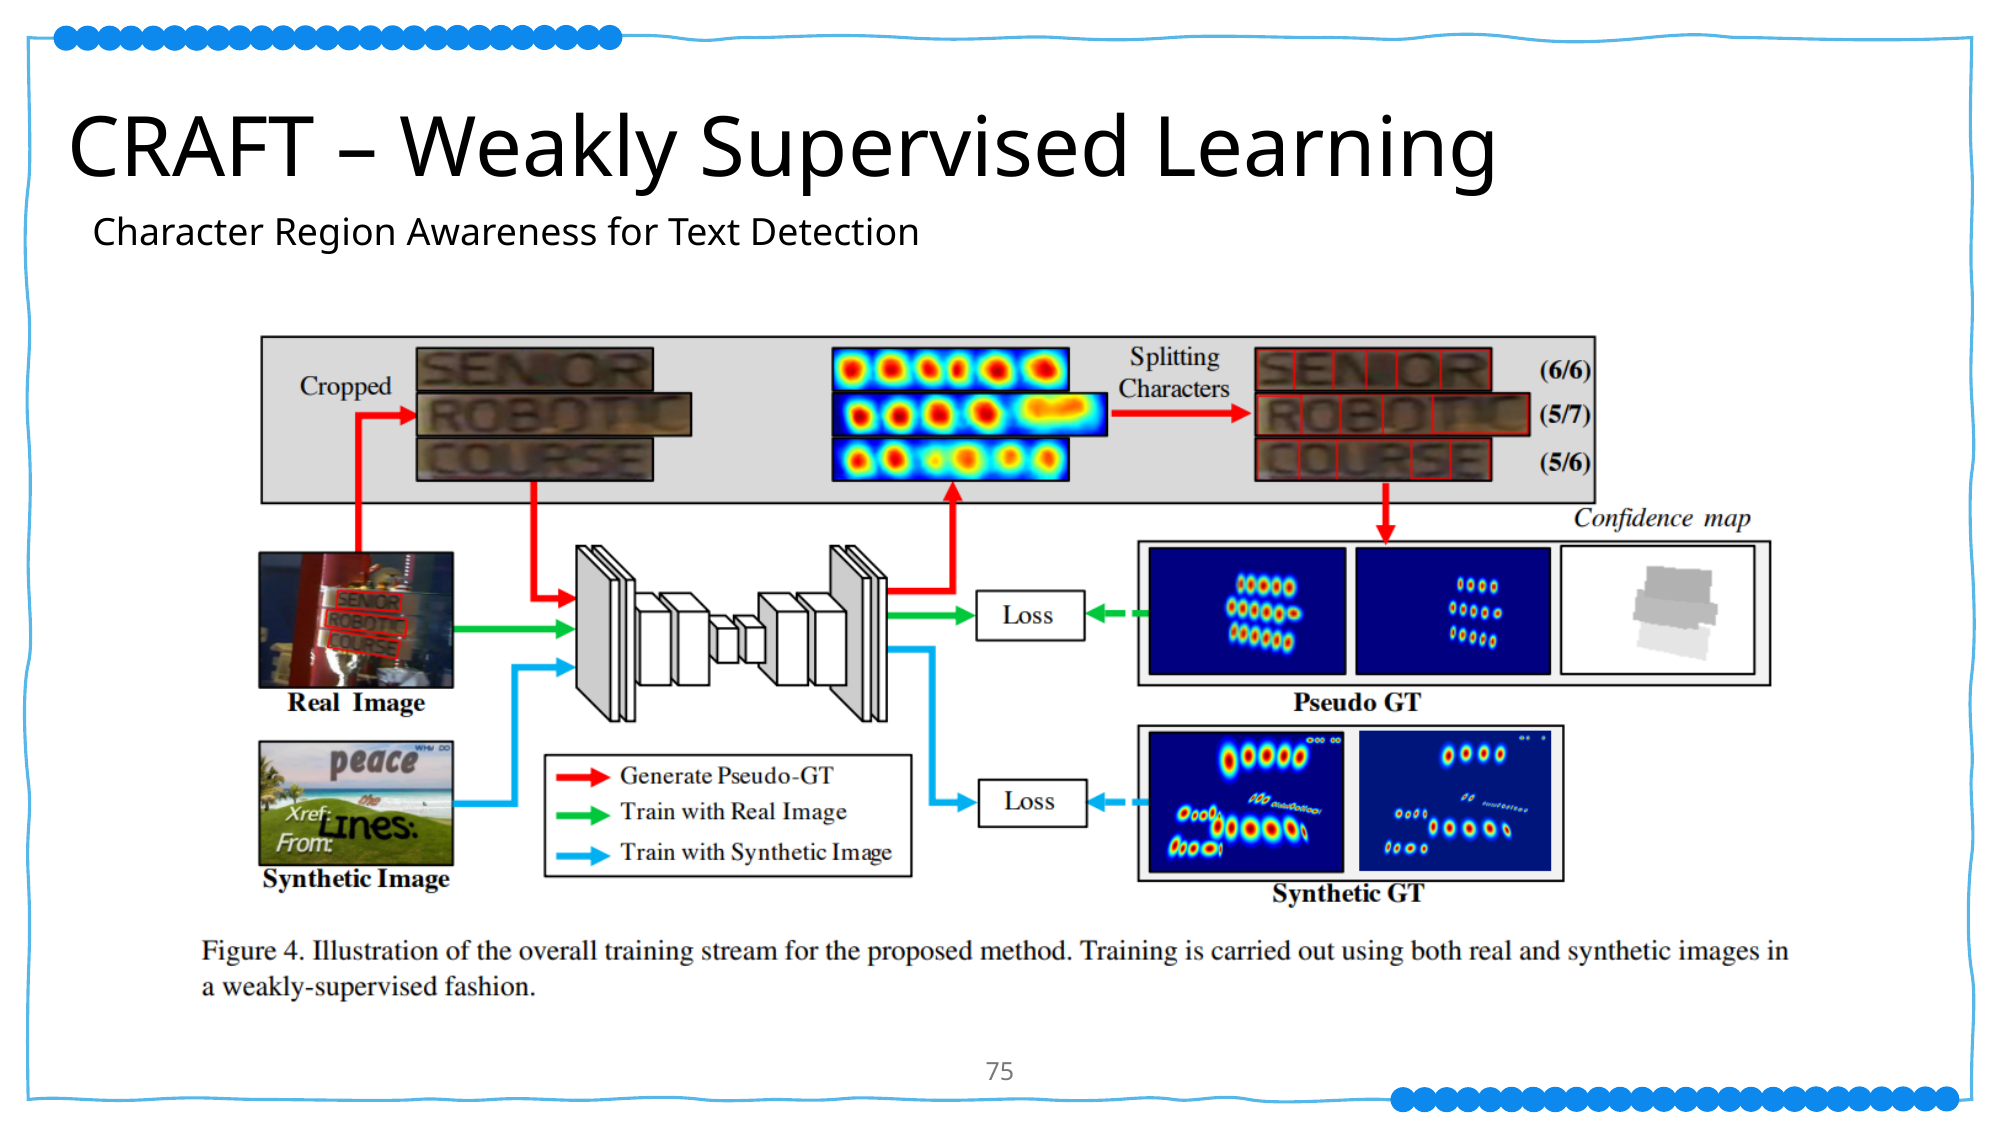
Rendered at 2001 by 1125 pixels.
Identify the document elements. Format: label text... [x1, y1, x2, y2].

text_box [53, 24, 623, 52]
picture [183, 294, 1817, 1009]
text_box CRAFT – Weakly Supervised Learning [53, 85, 1903, 201]
slide_number 74 [1094, 1099, 1225, 1103]
text_box Character Region Awareness for Text Detection [77, 200, 937, 261]
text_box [1389, 1085, 1960, 1113]
text_box [22, 32, 1976, 1104]
